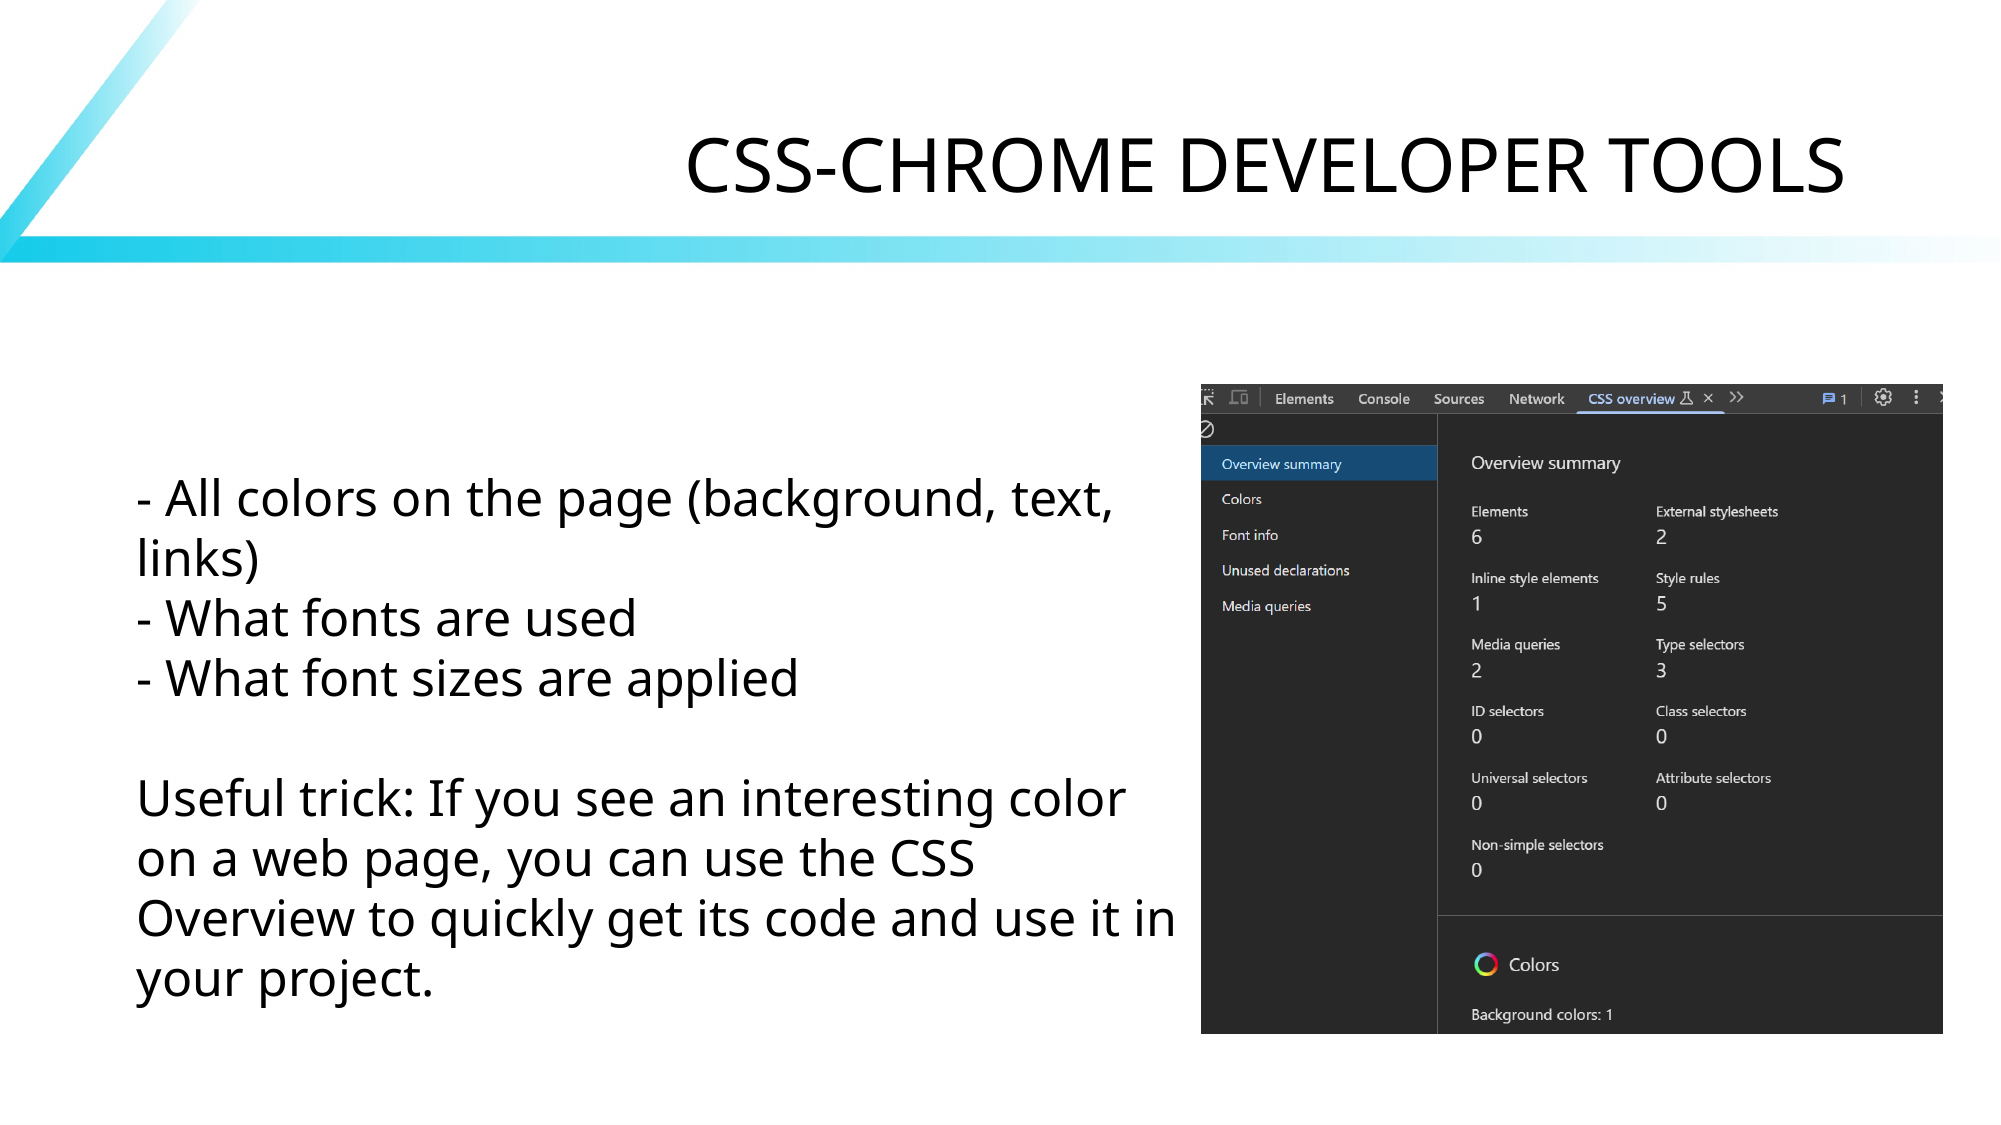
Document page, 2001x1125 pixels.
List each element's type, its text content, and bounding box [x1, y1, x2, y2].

text_box - All colors on the page (background, text, links) - What fonts are used - What font sizes are applied Useful trick: If you see an interesting color on a web page, you can use the CSS Overview to quickly get its code and use it in your project. [122, 458, 1201, 1014]
title CSS-CHROME DEVELOPER TOOLS [137, 59, 1863, 278]
picture [0, 0, 2000, 1125]
